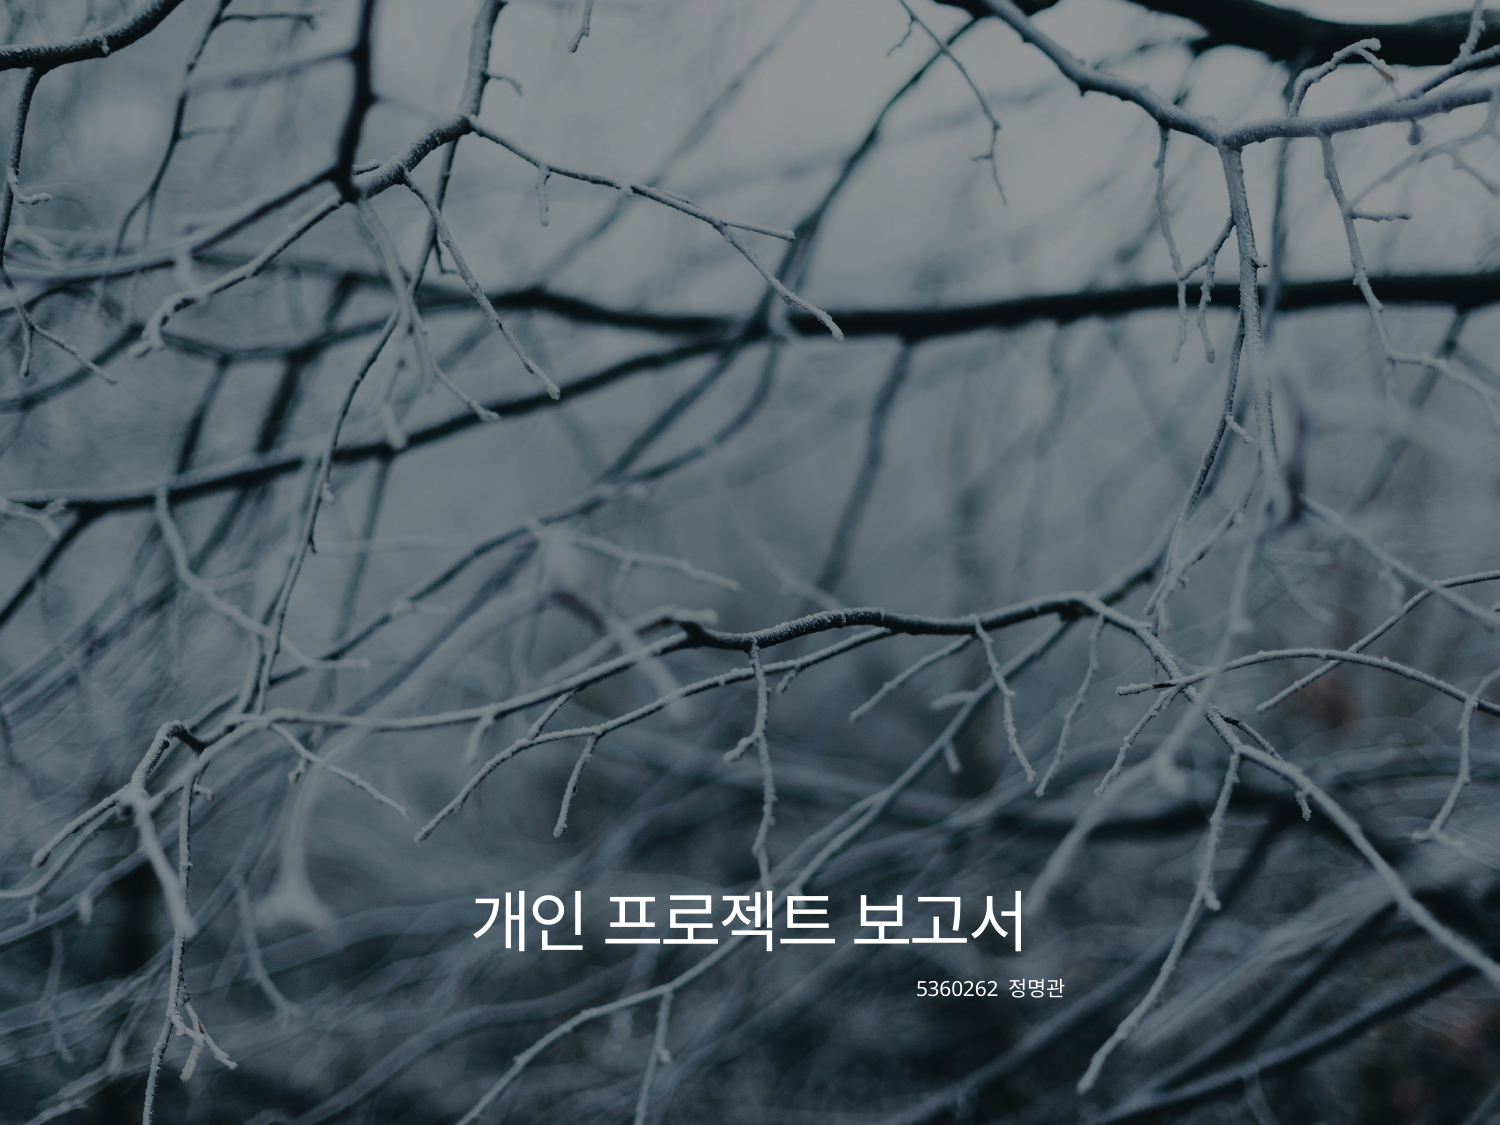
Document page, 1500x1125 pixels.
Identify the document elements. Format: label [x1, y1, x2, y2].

text_box [463, 872, 1081, 1011]
picture [0, 0, 1500, 1125]
